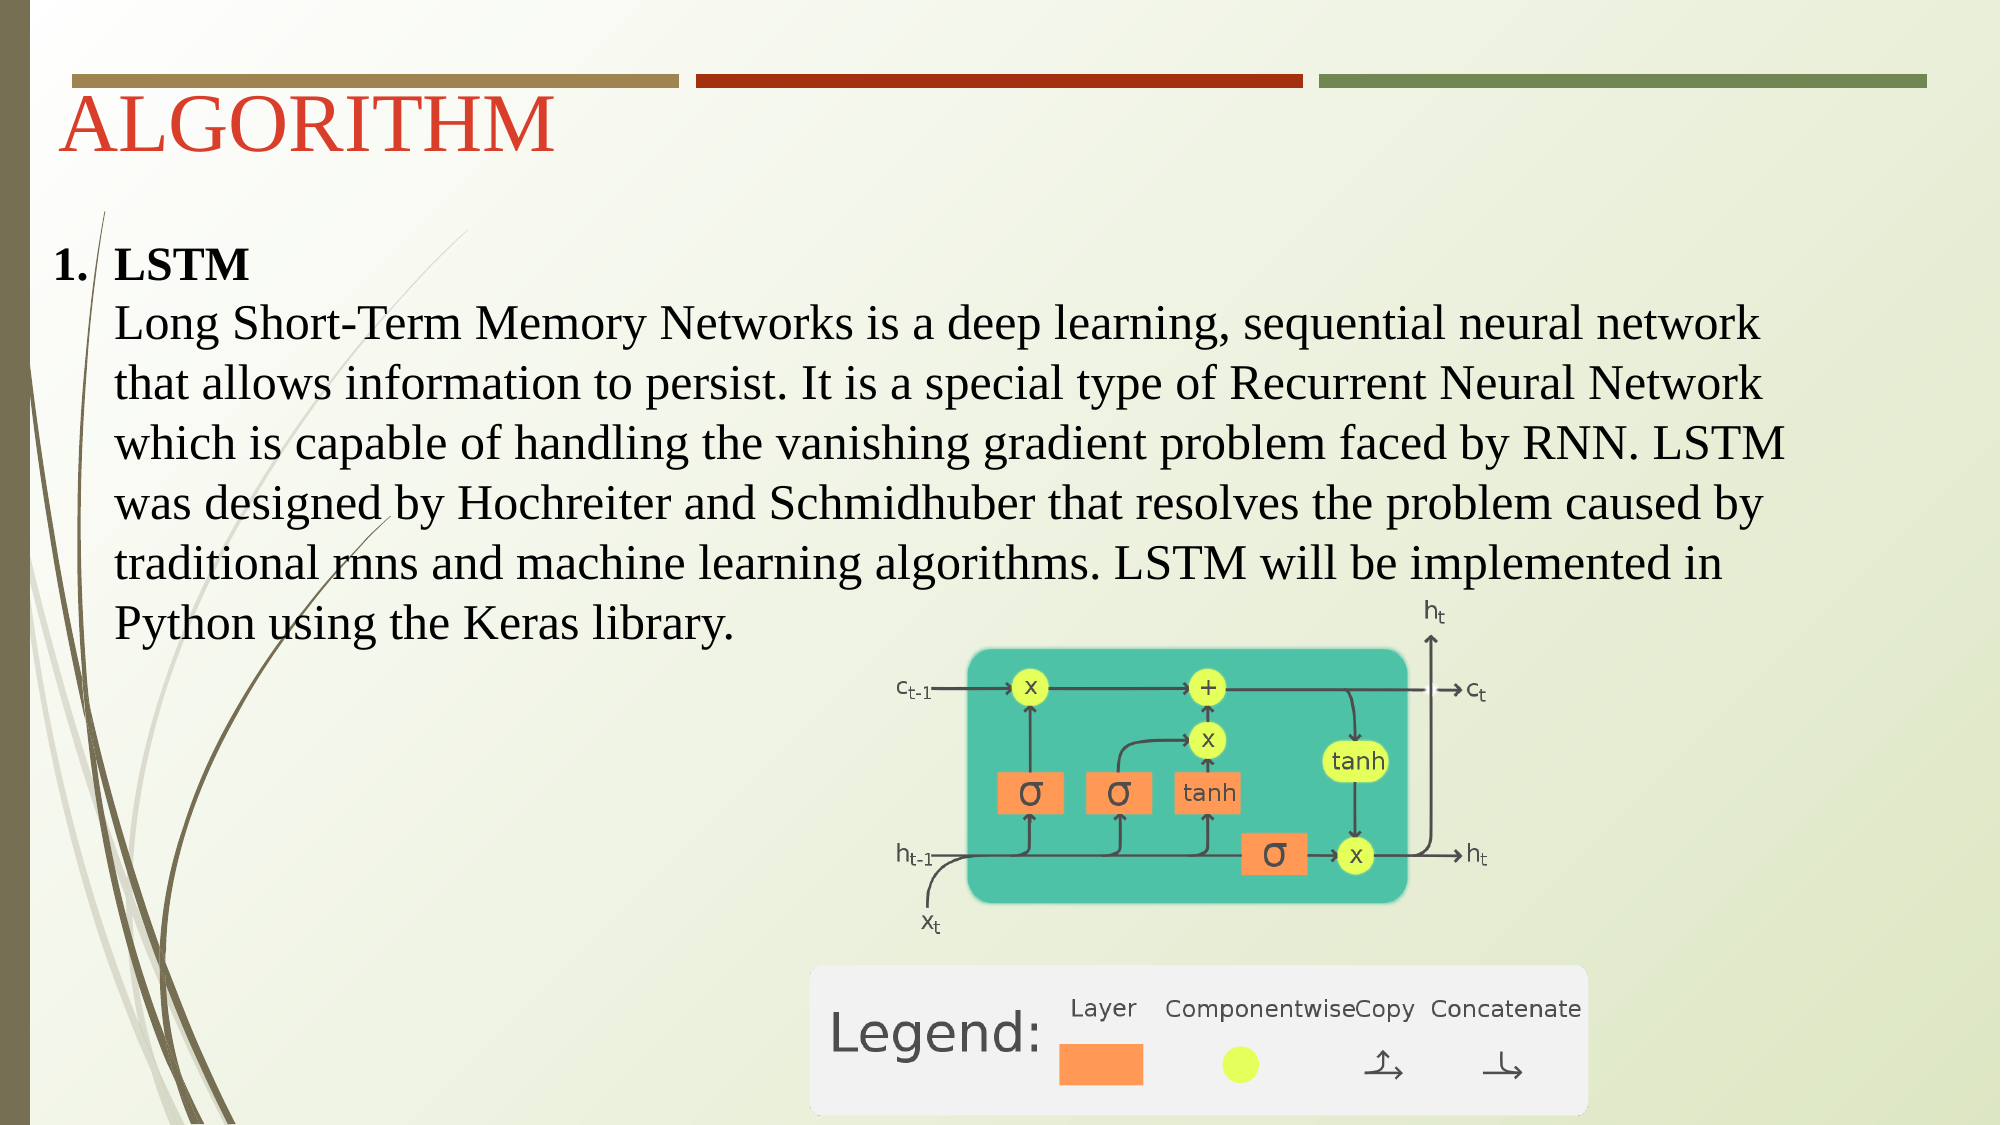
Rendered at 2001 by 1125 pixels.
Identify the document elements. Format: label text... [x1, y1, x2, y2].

text_box ALGORITHM [49, 71, 2000, 178]
picture [772, 554, 1606, 1125]
text_box LSTM Long Short-Term Memory Networks is a deep learning, sequential neural network that allows information to persist. It is a special type of Recurrent Neural Network which is capable of handling the vanishing gradient problem faced by RNN. LSTM was designed by Hochreiter and Schmidhuber that resolves the problem caused by traditional rnns and machine learning algorithms. LSTM will be implemented in Python using the Keras library. [24, 217, 1816, 665]
